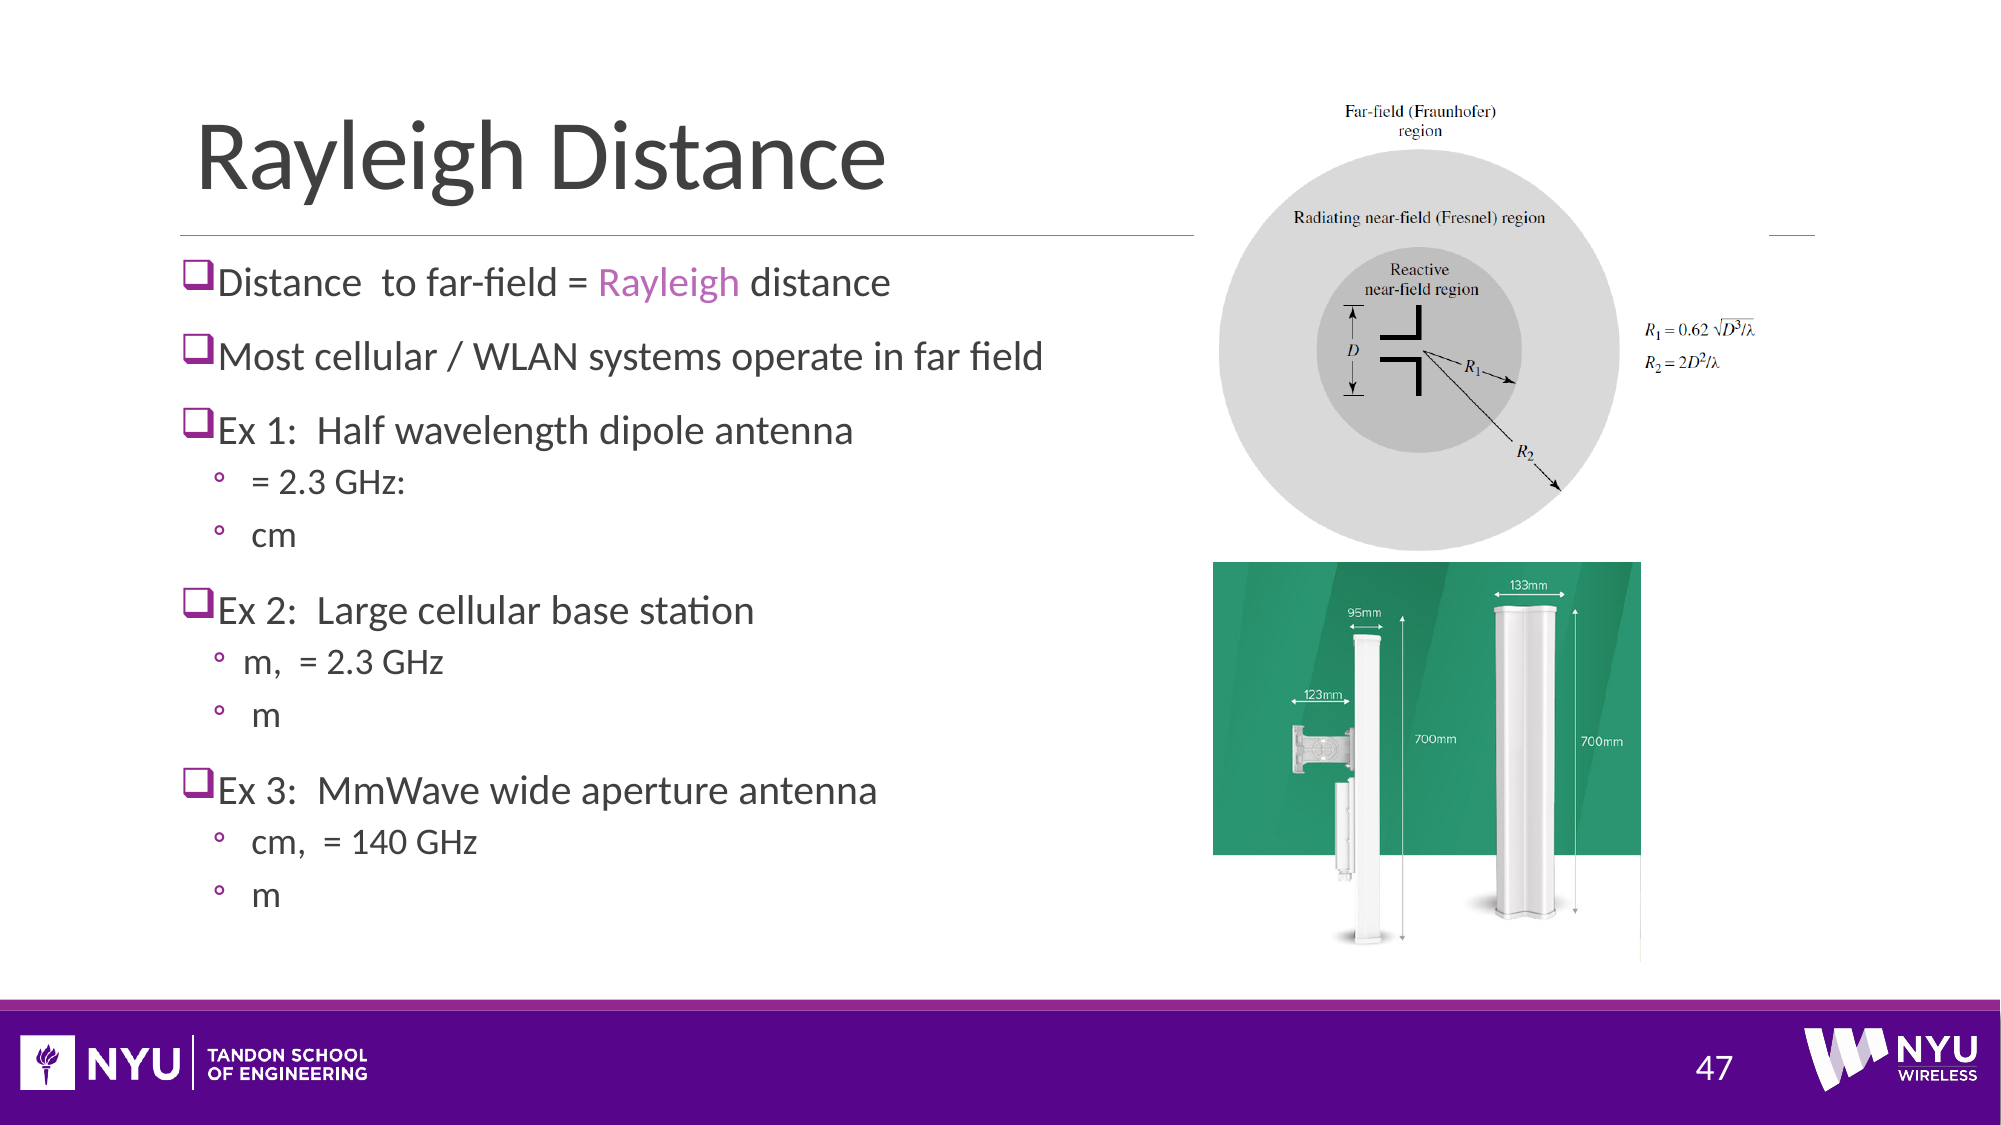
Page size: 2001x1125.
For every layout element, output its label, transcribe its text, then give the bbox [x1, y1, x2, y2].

title Rayleigh Distance [180, 47, 1830, 218]
slide_number 47 [1533, 1035, 1749, 1096]
picture [1212, 561, 1642, 963]
picture [1193, 95, 1770, 553]
